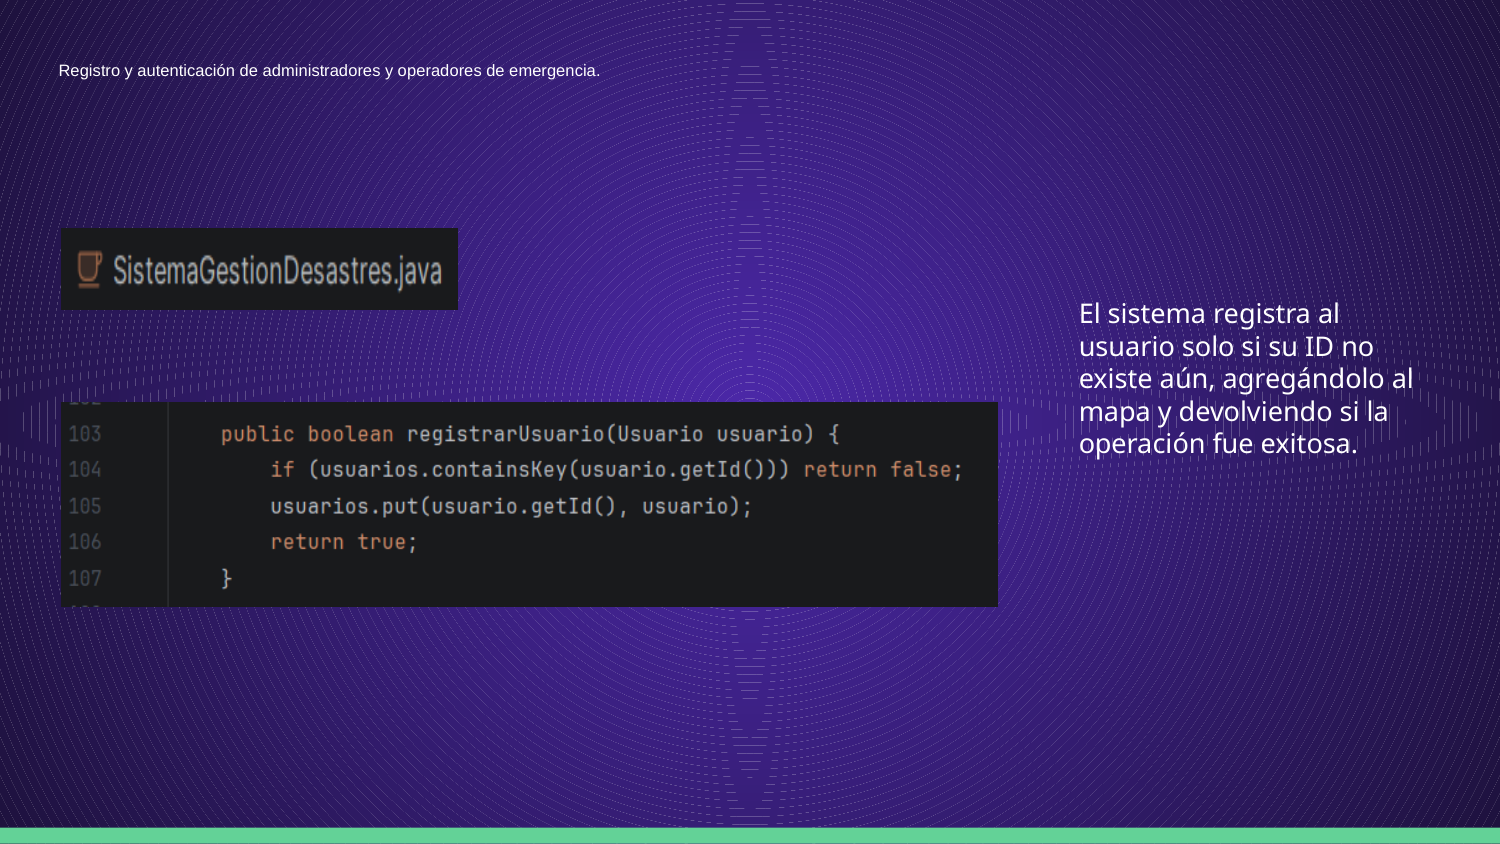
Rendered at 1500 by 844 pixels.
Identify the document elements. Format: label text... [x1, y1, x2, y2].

picture [60, 402, 999, 607]
text_box El sistema registra al usuario solo si su ID no existe aún, agregándolo al mapa y devolviendo si la operación fue exitosa. [1063, 281, 1442, 503]
picture [60, 228, 458, 311]
title Registro y autenticación de administradores y operadores de emergencia. [43, 42, 1442, 137]
